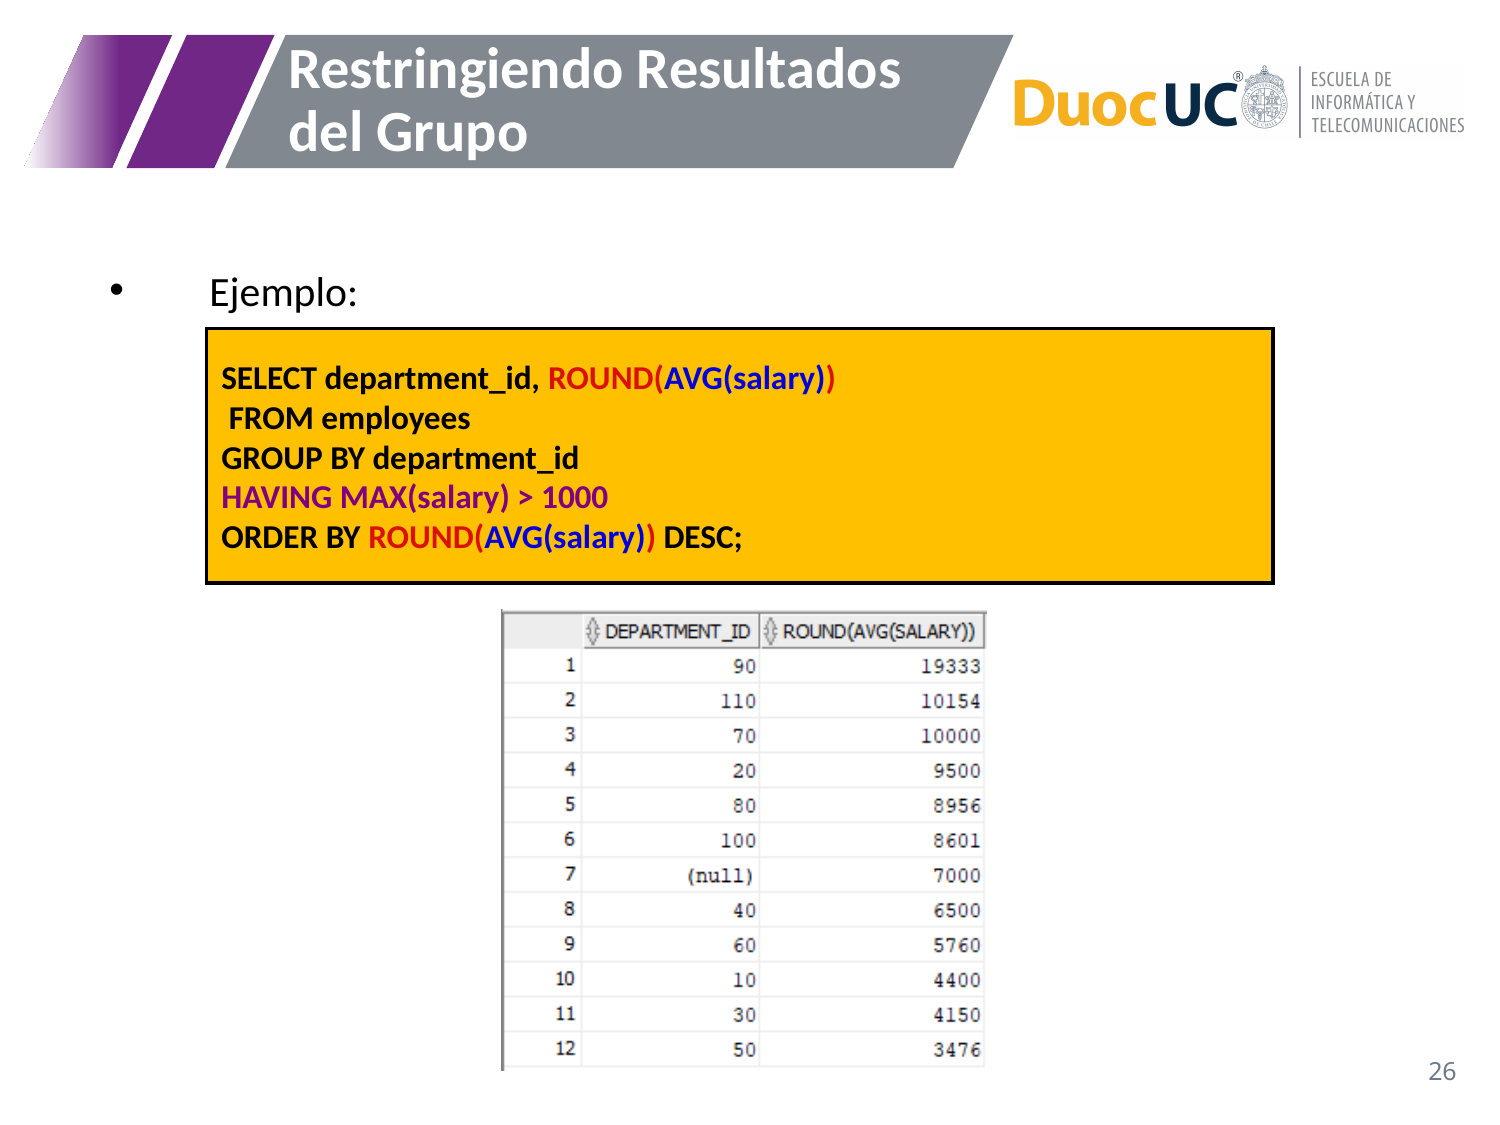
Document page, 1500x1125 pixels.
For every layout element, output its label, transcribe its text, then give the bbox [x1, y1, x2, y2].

title Restringiendo Resultados del Grupo [274, 34, 978, 169]
text_box Ejemplo: [94, 267, 1483, 327]
picture [1013, 63, 1465, 140]
text_box SELECT department_id, ROUND(AVG(salary)) FROM employees GROUP BY department_id HAVING MAX(salary) > 1000 ORDER BY ROUND(AVG(salary)) DESC; [206, 328, 1273, 583]
picture [501, 609, 988, 1071]
